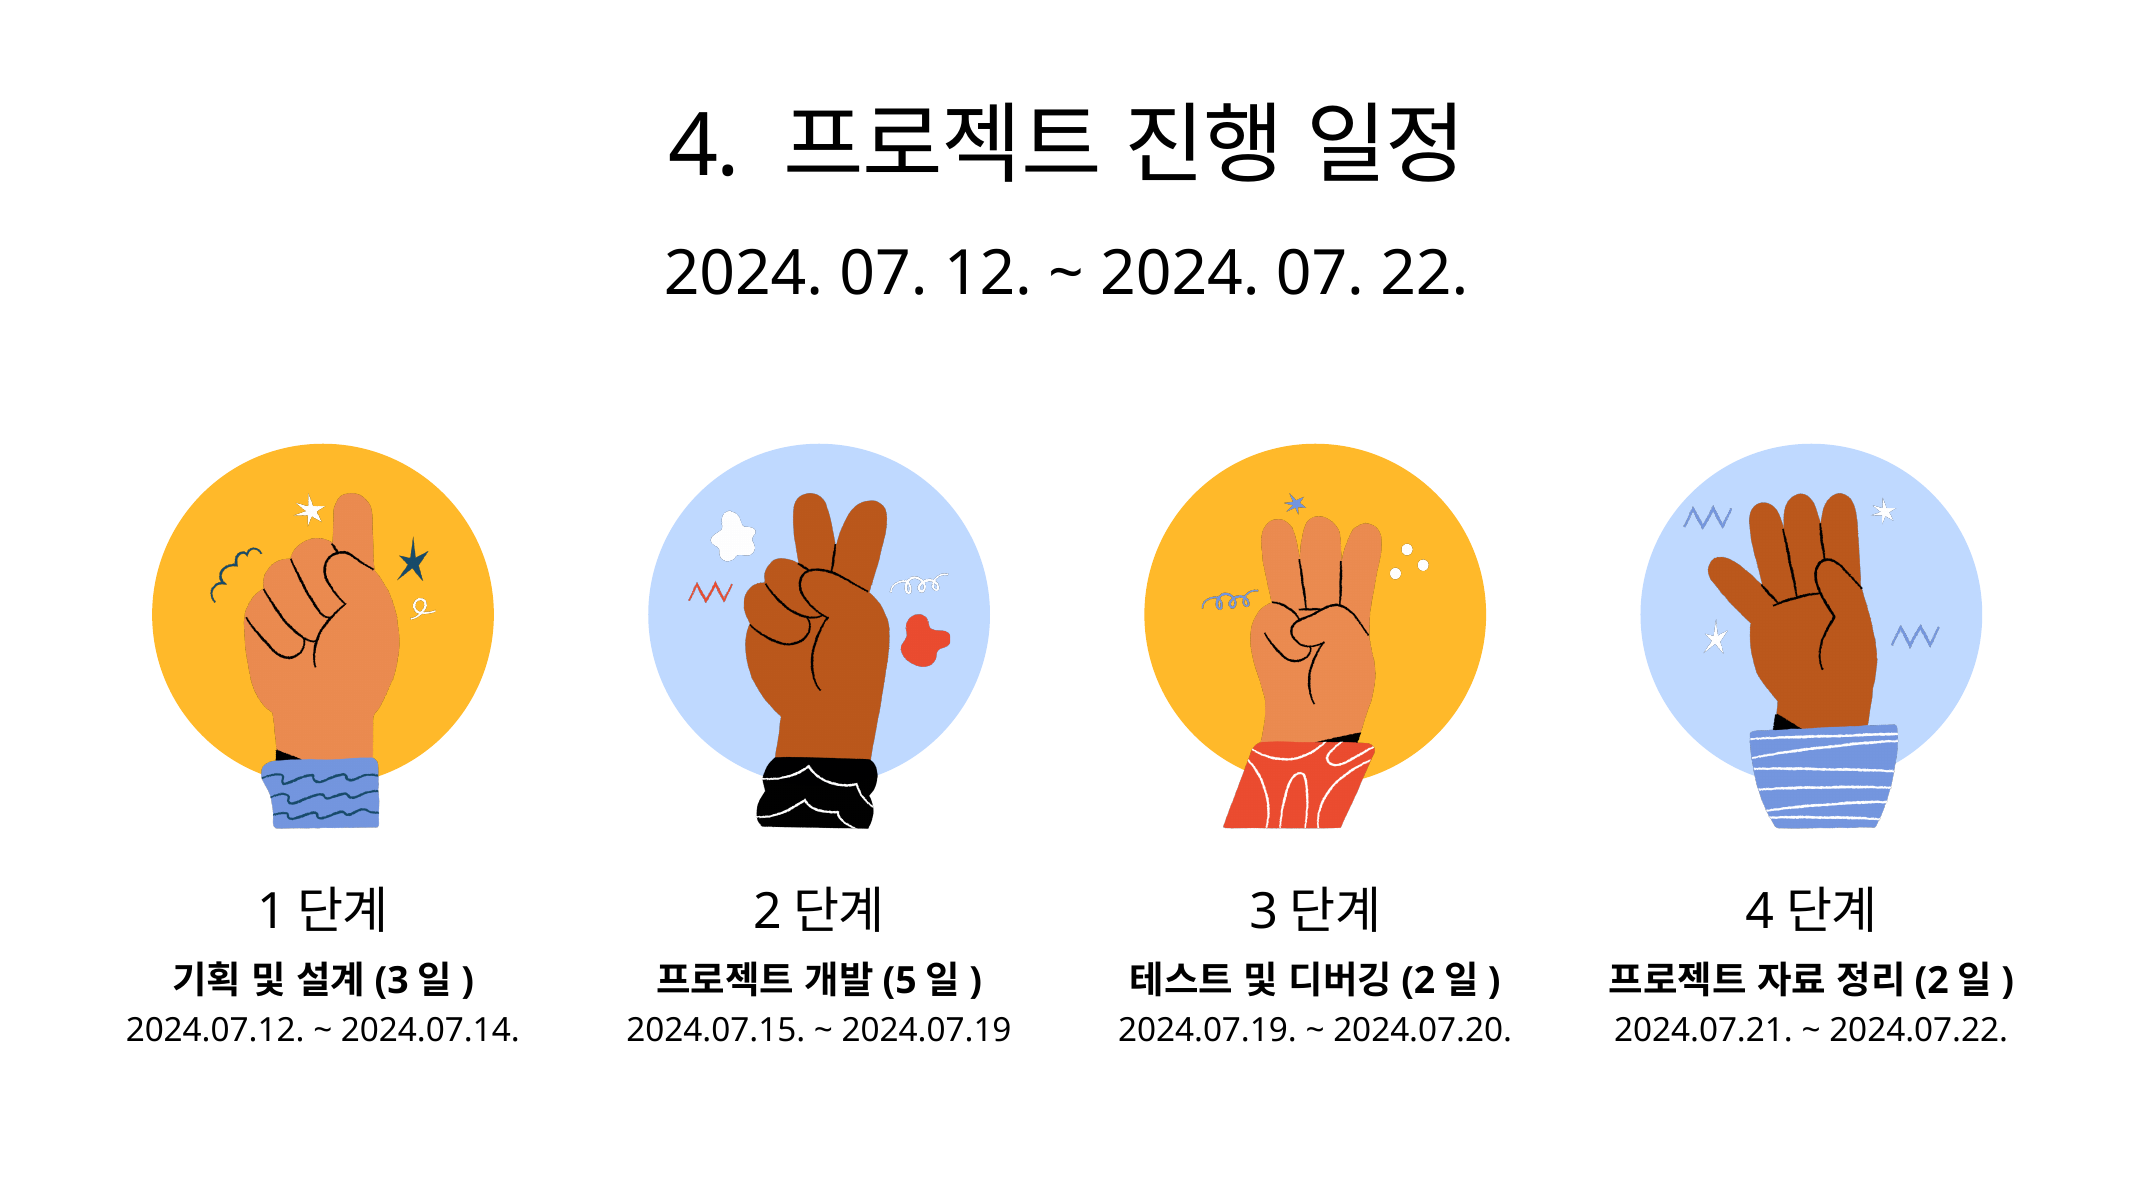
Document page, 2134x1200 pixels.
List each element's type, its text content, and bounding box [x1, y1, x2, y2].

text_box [119, 443, 527, 1045]
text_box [1111, 443, 1519, 1045]
text_box 4. 프로젝트 진행 일정 [390, 82, 1745, 193]
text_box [1608, 443, 2015, 1045]
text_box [615, 443, 1023, 1045]
text_box 2024. 07. 12. ~ 2024. 07. 22. [598, 237, 1535, 308]
